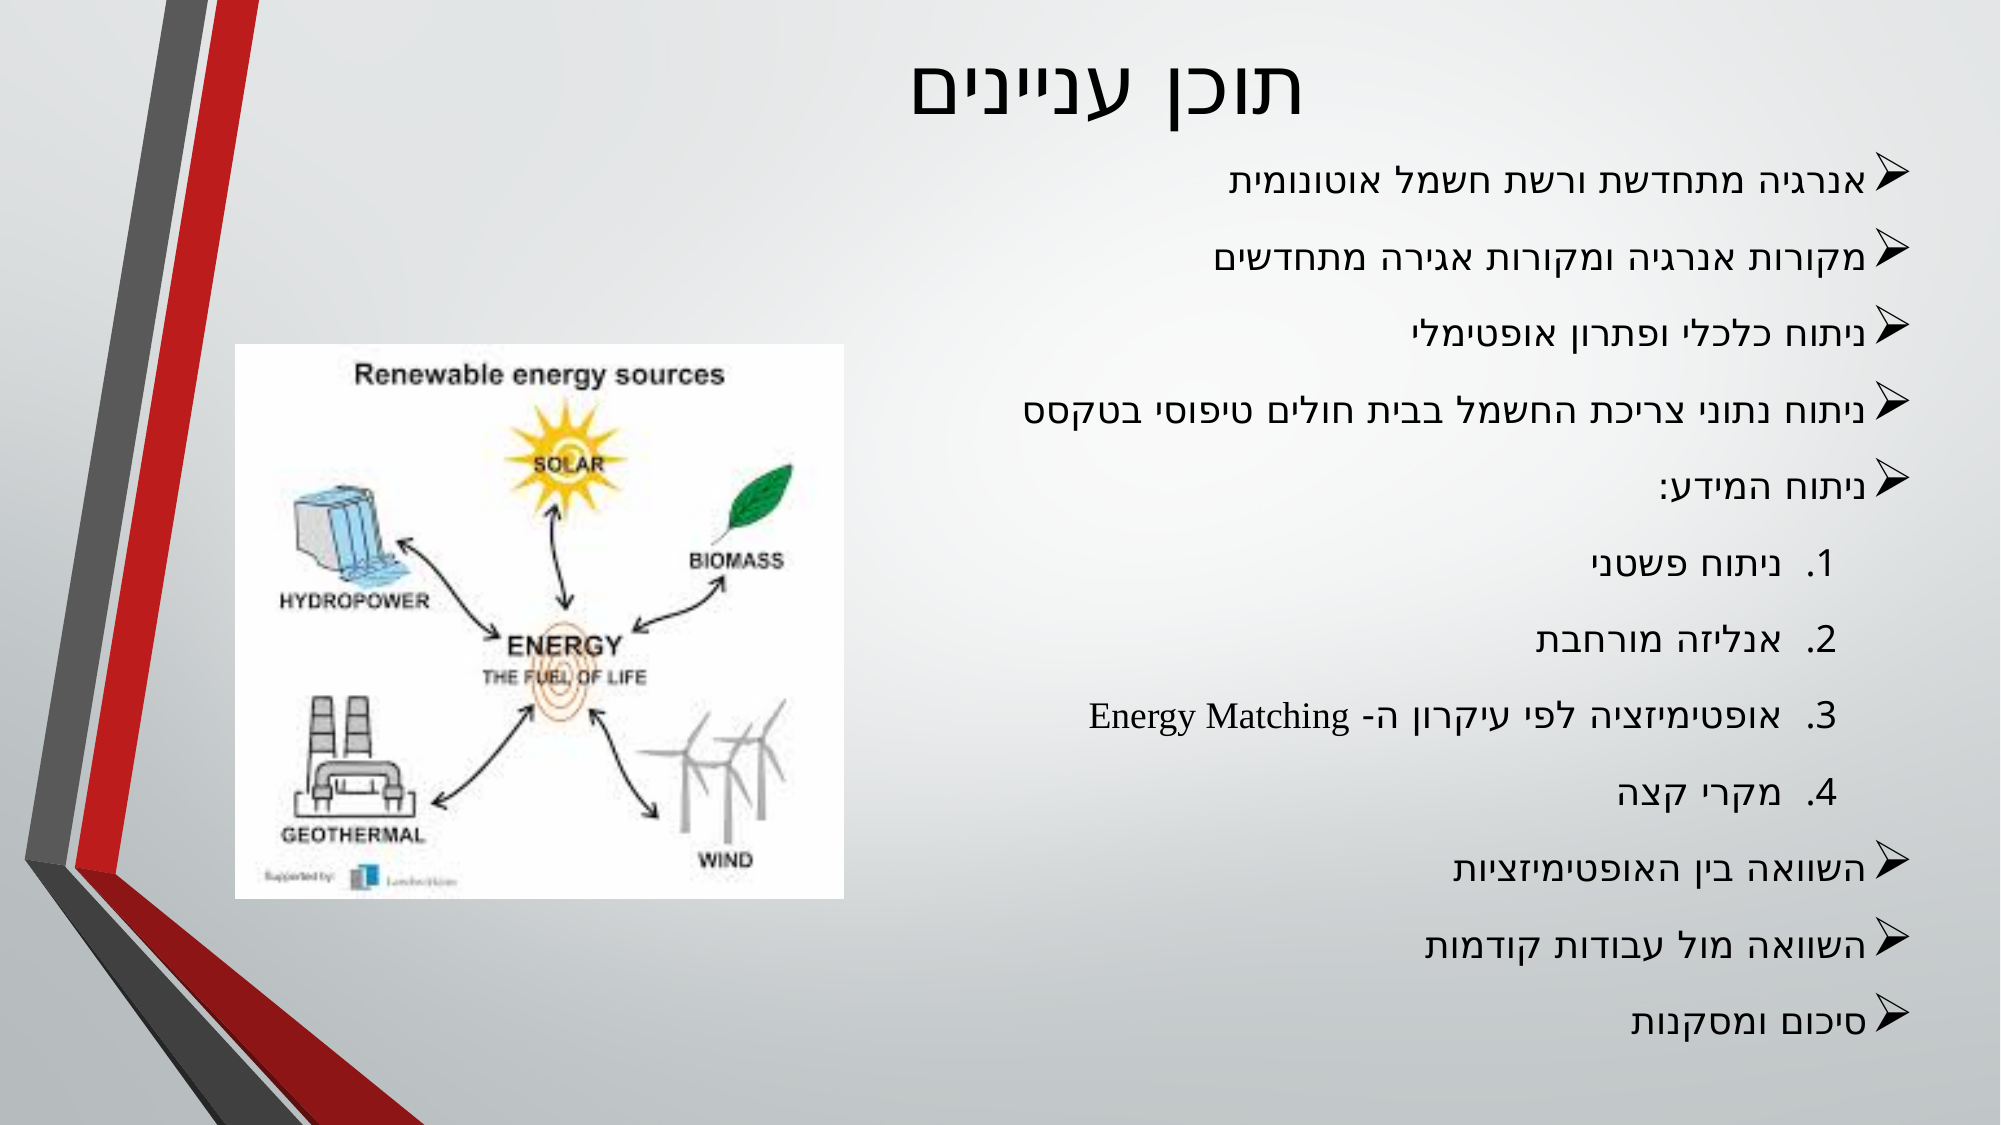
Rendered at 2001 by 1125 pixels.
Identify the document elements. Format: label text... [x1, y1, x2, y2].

title תוכן עניינים [285, 15, 1930, 148]
picture [235, 344, 845, 899]
list אנרגיה מתחדשת ורשת חשמל אוטונומית מקורות אנרגיה ומקורות אגירה מתחדשים ניתוח כלכלי ופתרון אופטימלי ניתוח נתוני צריכת החשמל בבית חולים טיפוסי בטקסס ניתוח המידע: ניתוח פשטני אנליזה מורחבת אופטימיזציה לפי עיקרון ה- Energy Matching מקרי קצה השוואה בין האופטימיזציות השוואה מול עבודות קודמות סיכום ומסקנות [285, 148, 1930, 1096]
